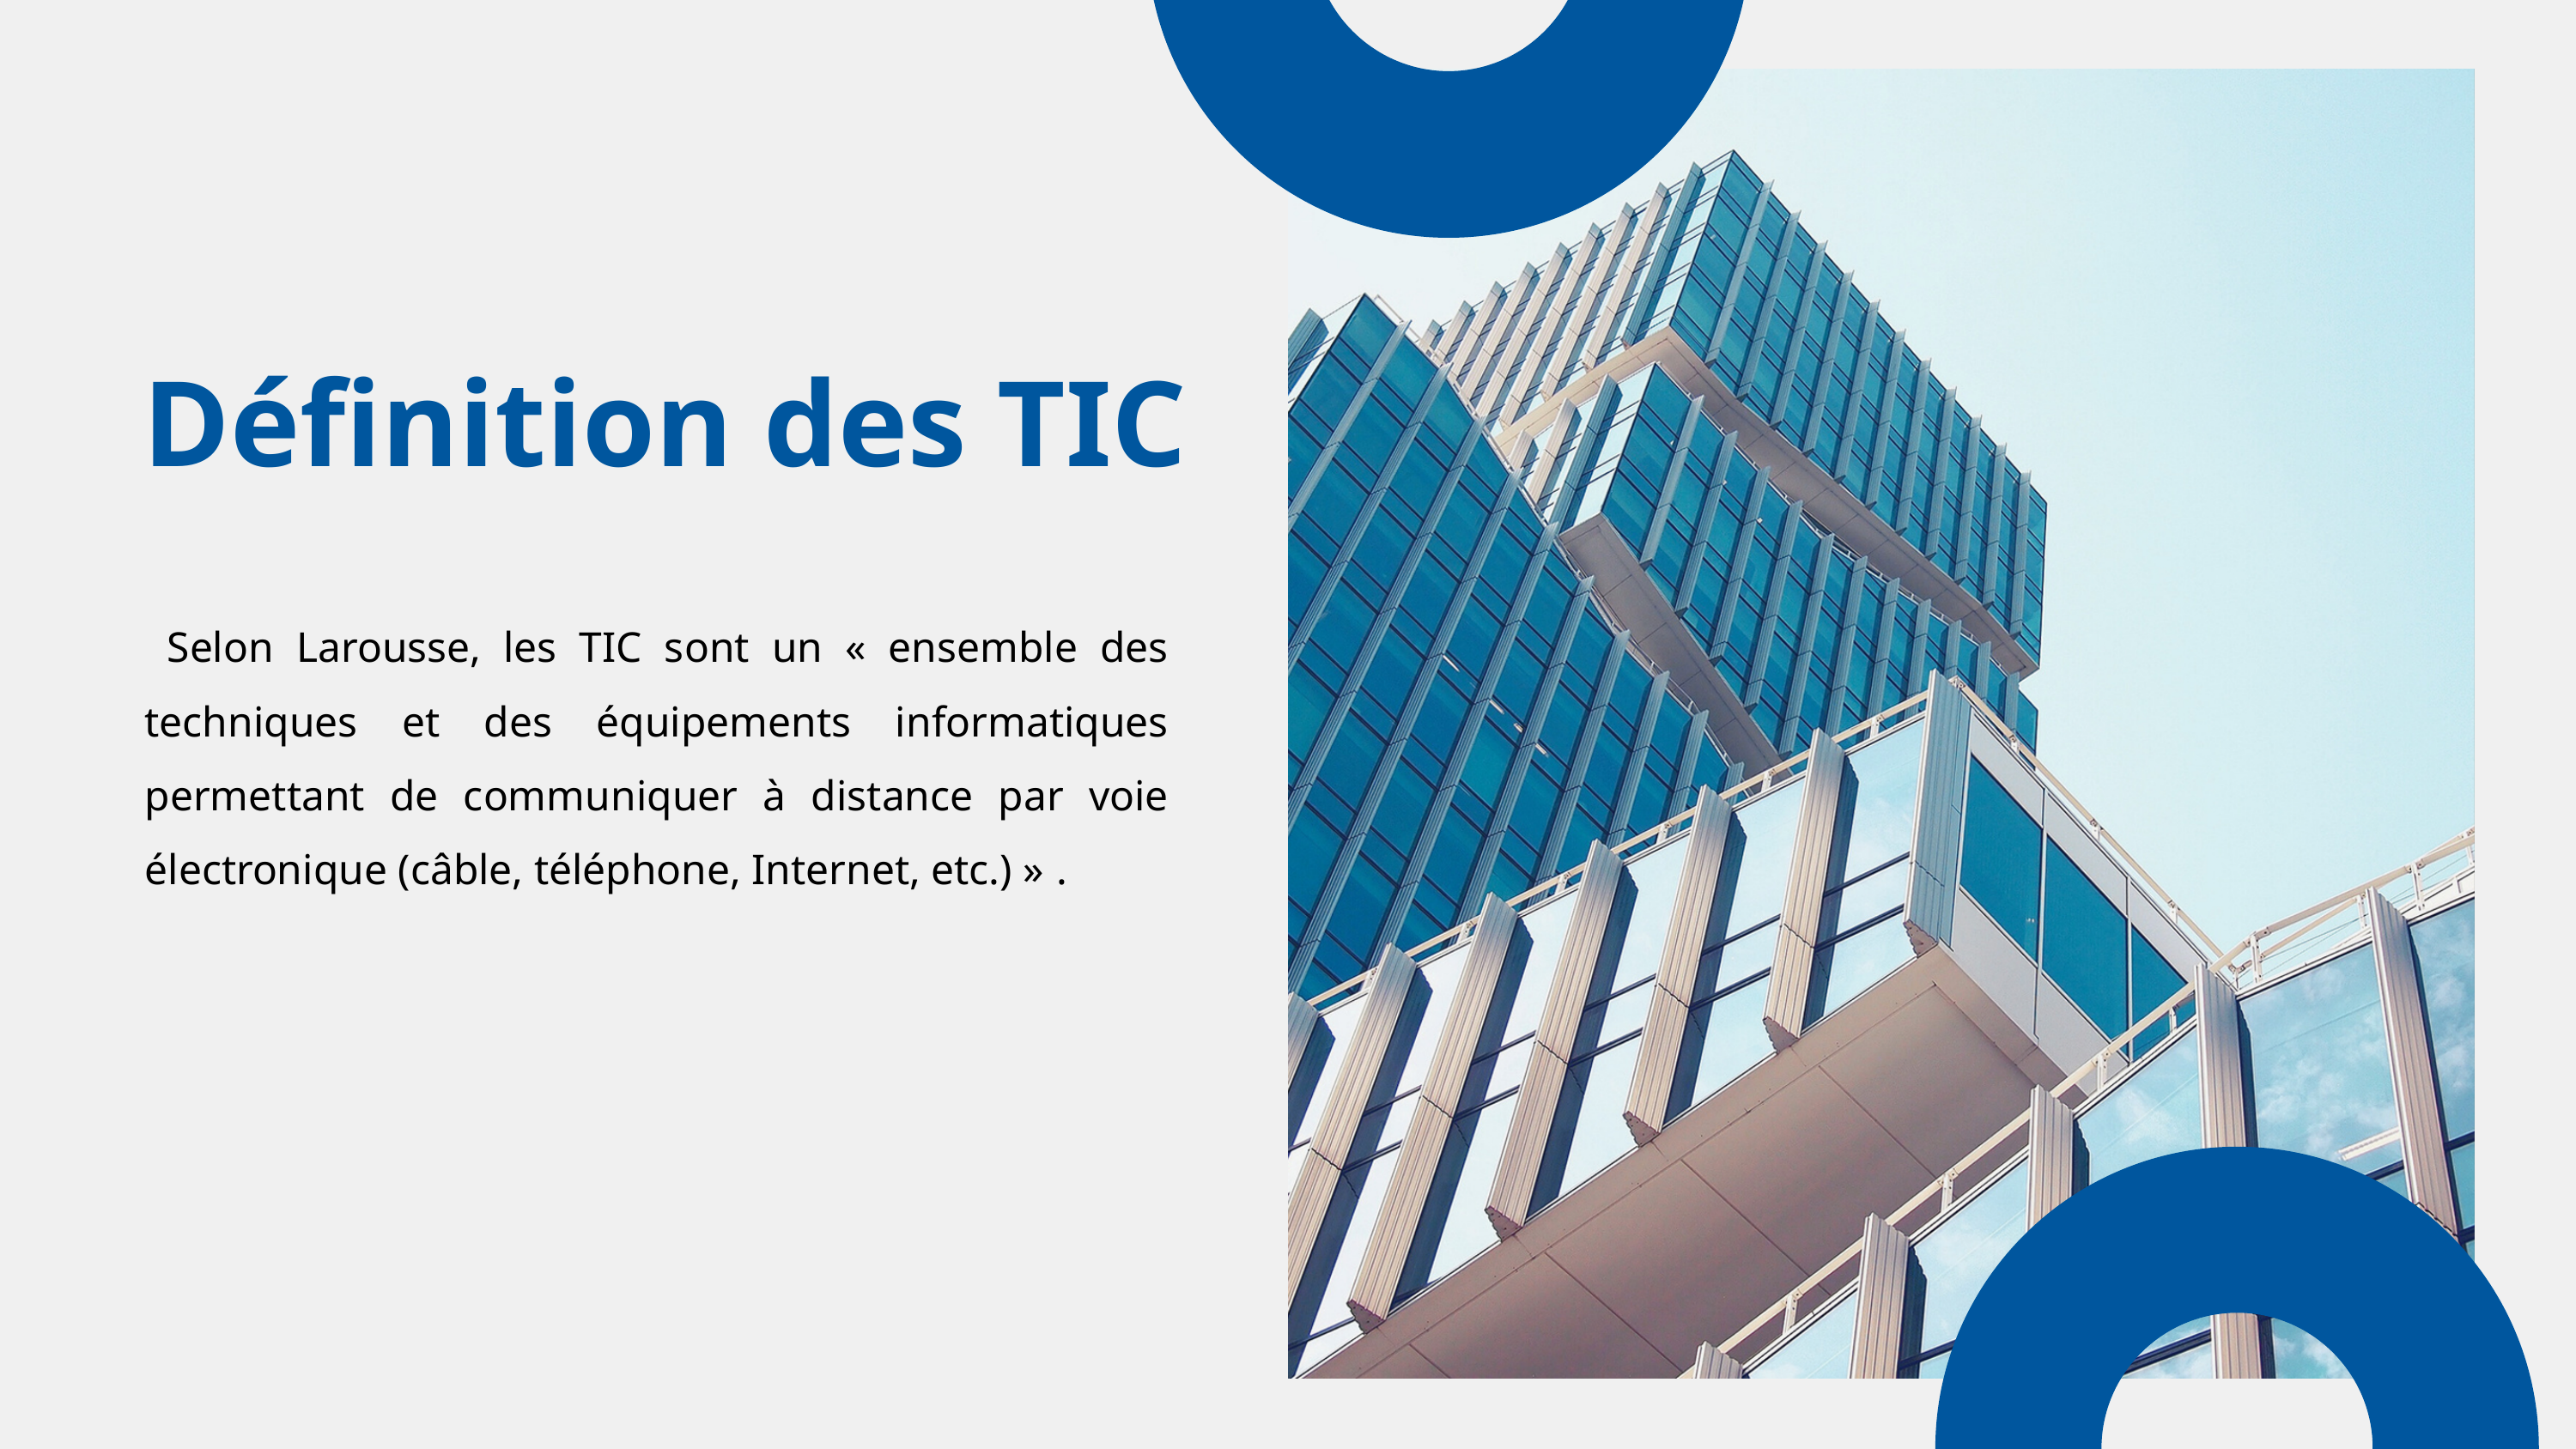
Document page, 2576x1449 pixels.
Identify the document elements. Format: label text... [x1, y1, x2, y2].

text_box [1153, 0, 1416, 188]
text_box [1935, 1386, 2117, 1449]
text_box Définition des TIC [118, 291, 1243, 490]
picture [1287, 457, 1293, 469]
picture [1287, 69, 2476, 1379]
text_box Selon Larousse, les TIC sont un « ensemble des techniques et des équipements informatiques permettant de communiquer à distance par voie électronique (câble, téléphone, Internet, etc.) » . [144, 597, 1170, 894]
text_box [2357, 1269, 2539, 1449]
text_box [1482, 0, 1744, 67]
